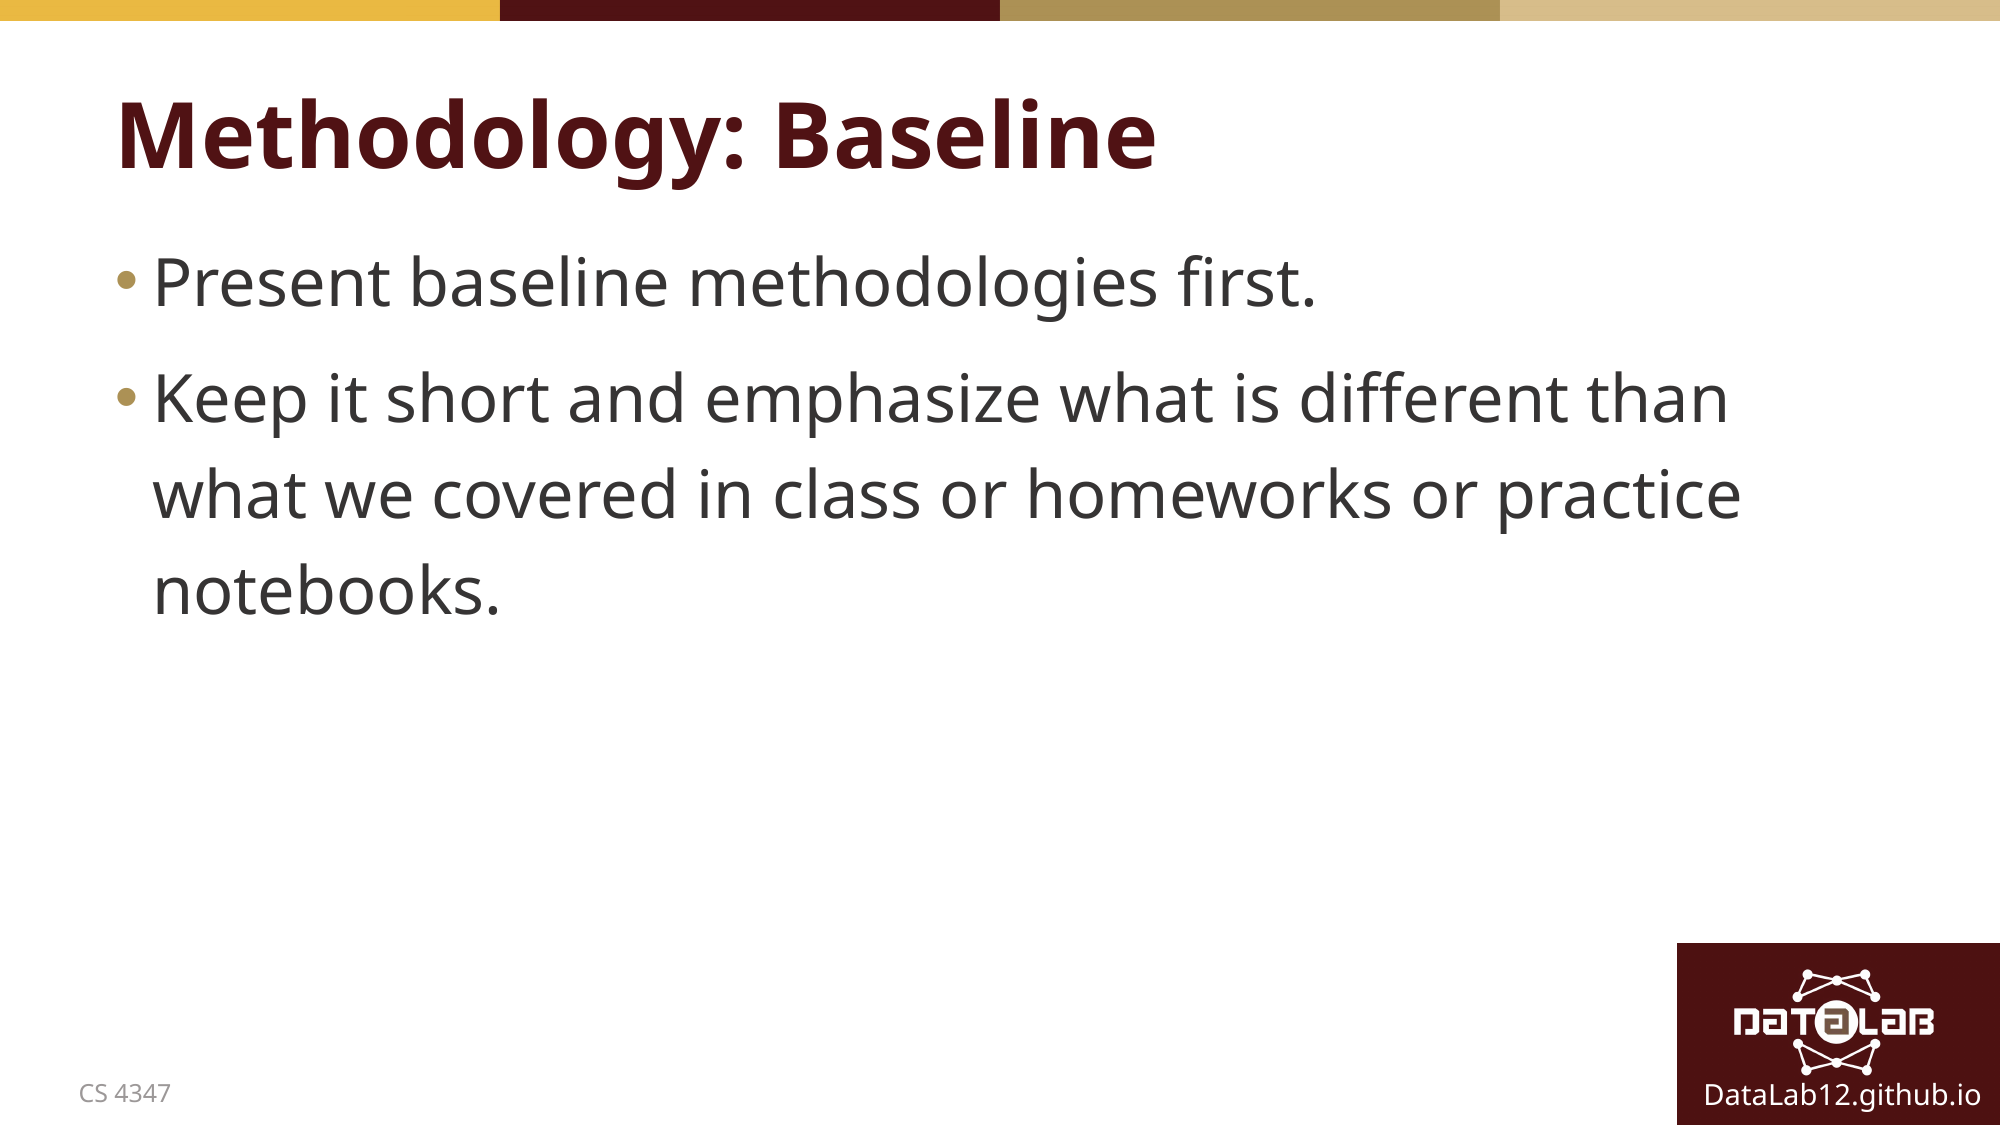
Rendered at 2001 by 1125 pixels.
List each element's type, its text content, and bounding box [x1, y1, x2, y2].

title Methodology: Baseline [99, 59, 1900, 196]
picture [1677, 943, 2000, 1125]
picture [0, 0, 2000, 21]
list Present baseline methodologies first. Keep it short and emphasize what is different than what we covered in class or homeworks or practice notebooks. [99, 215, 1900, 994]
footer CS 4347 [0, 1068, 250, 1116]
